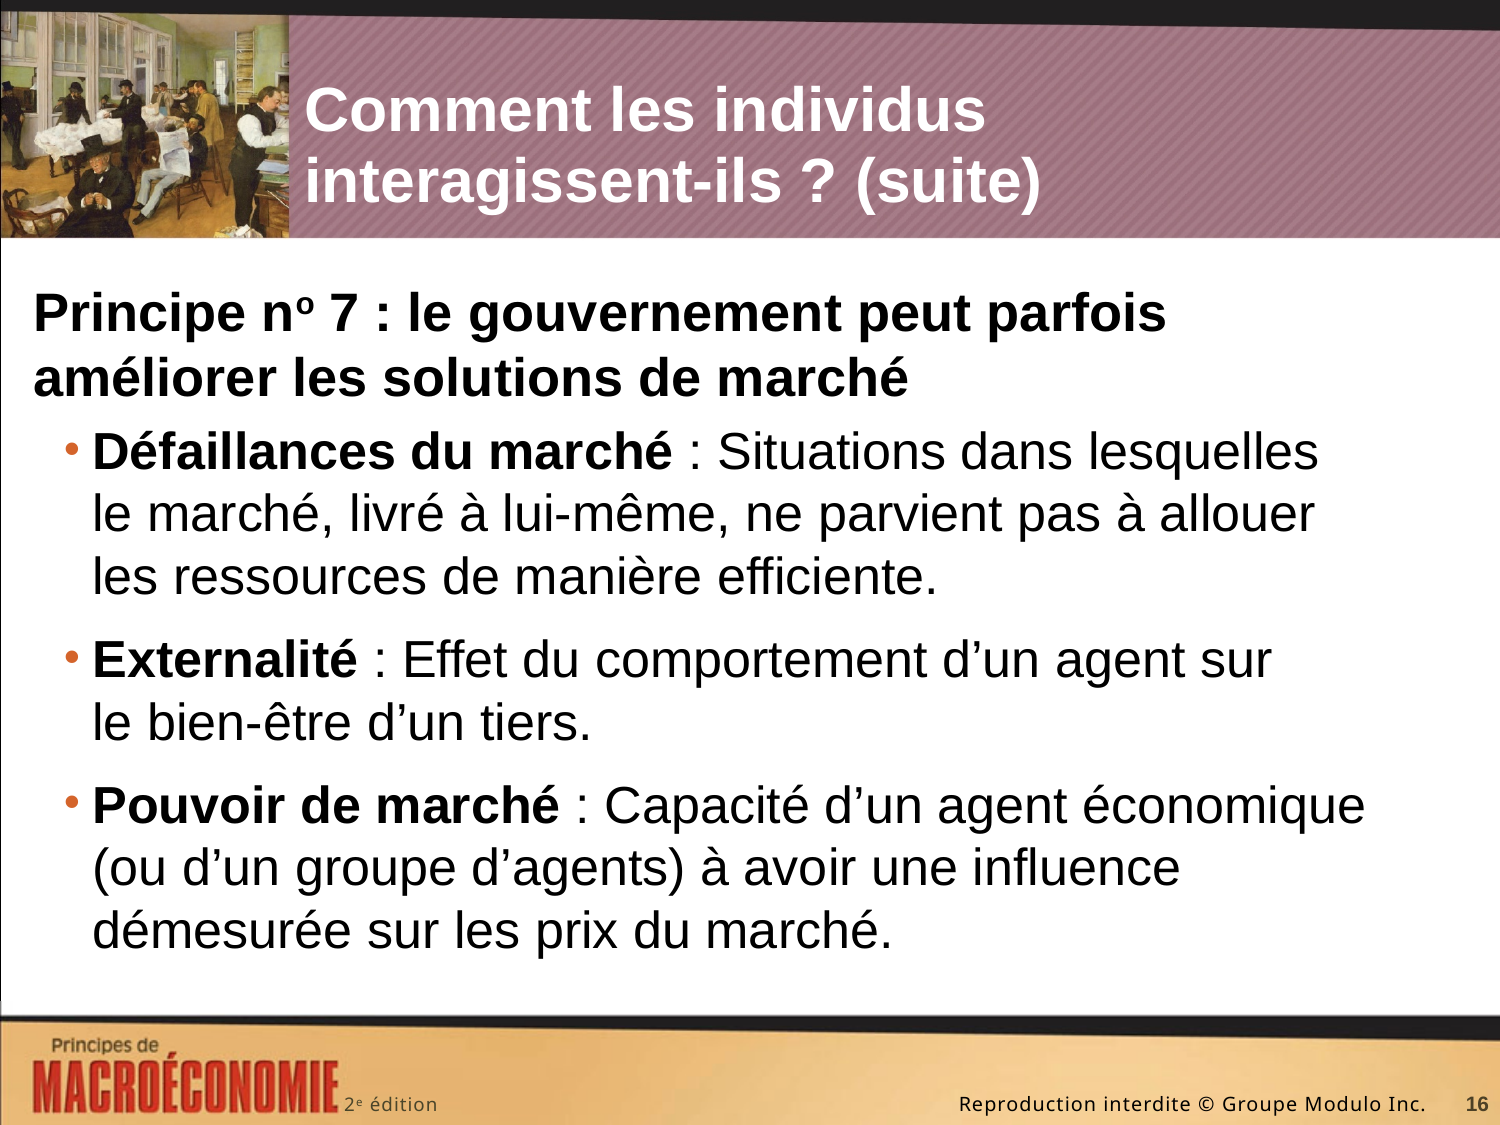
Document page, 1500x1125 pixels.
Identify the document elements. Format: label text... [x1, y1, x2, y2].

list Principe no 7 : le gouvernement peut parfois améliorer les solutions de marché Défaillances du marché : Situations dans lesquelles le marché, livré à lui-même, ne parvient pas à allouer les ressources de manière efficiente. Externalité : Effet du comportement d’un agent sur le bien-être d’un tiers. Pouvoir de marché : Capacité d’un agent économique (ou d’un groupe d’agents) à avoir une influence démesurée sur les prix du marché. [17, 269, 1431, 1000]
title Comment les individus interagissent-ils ? (suite) [304, 32, 1431, 223]
picture [0, 0, 1500, 1125]
picture [1412, 1102, 1417, 1110]
slide_number 16 [1417, 1070, 1489, 1125]
